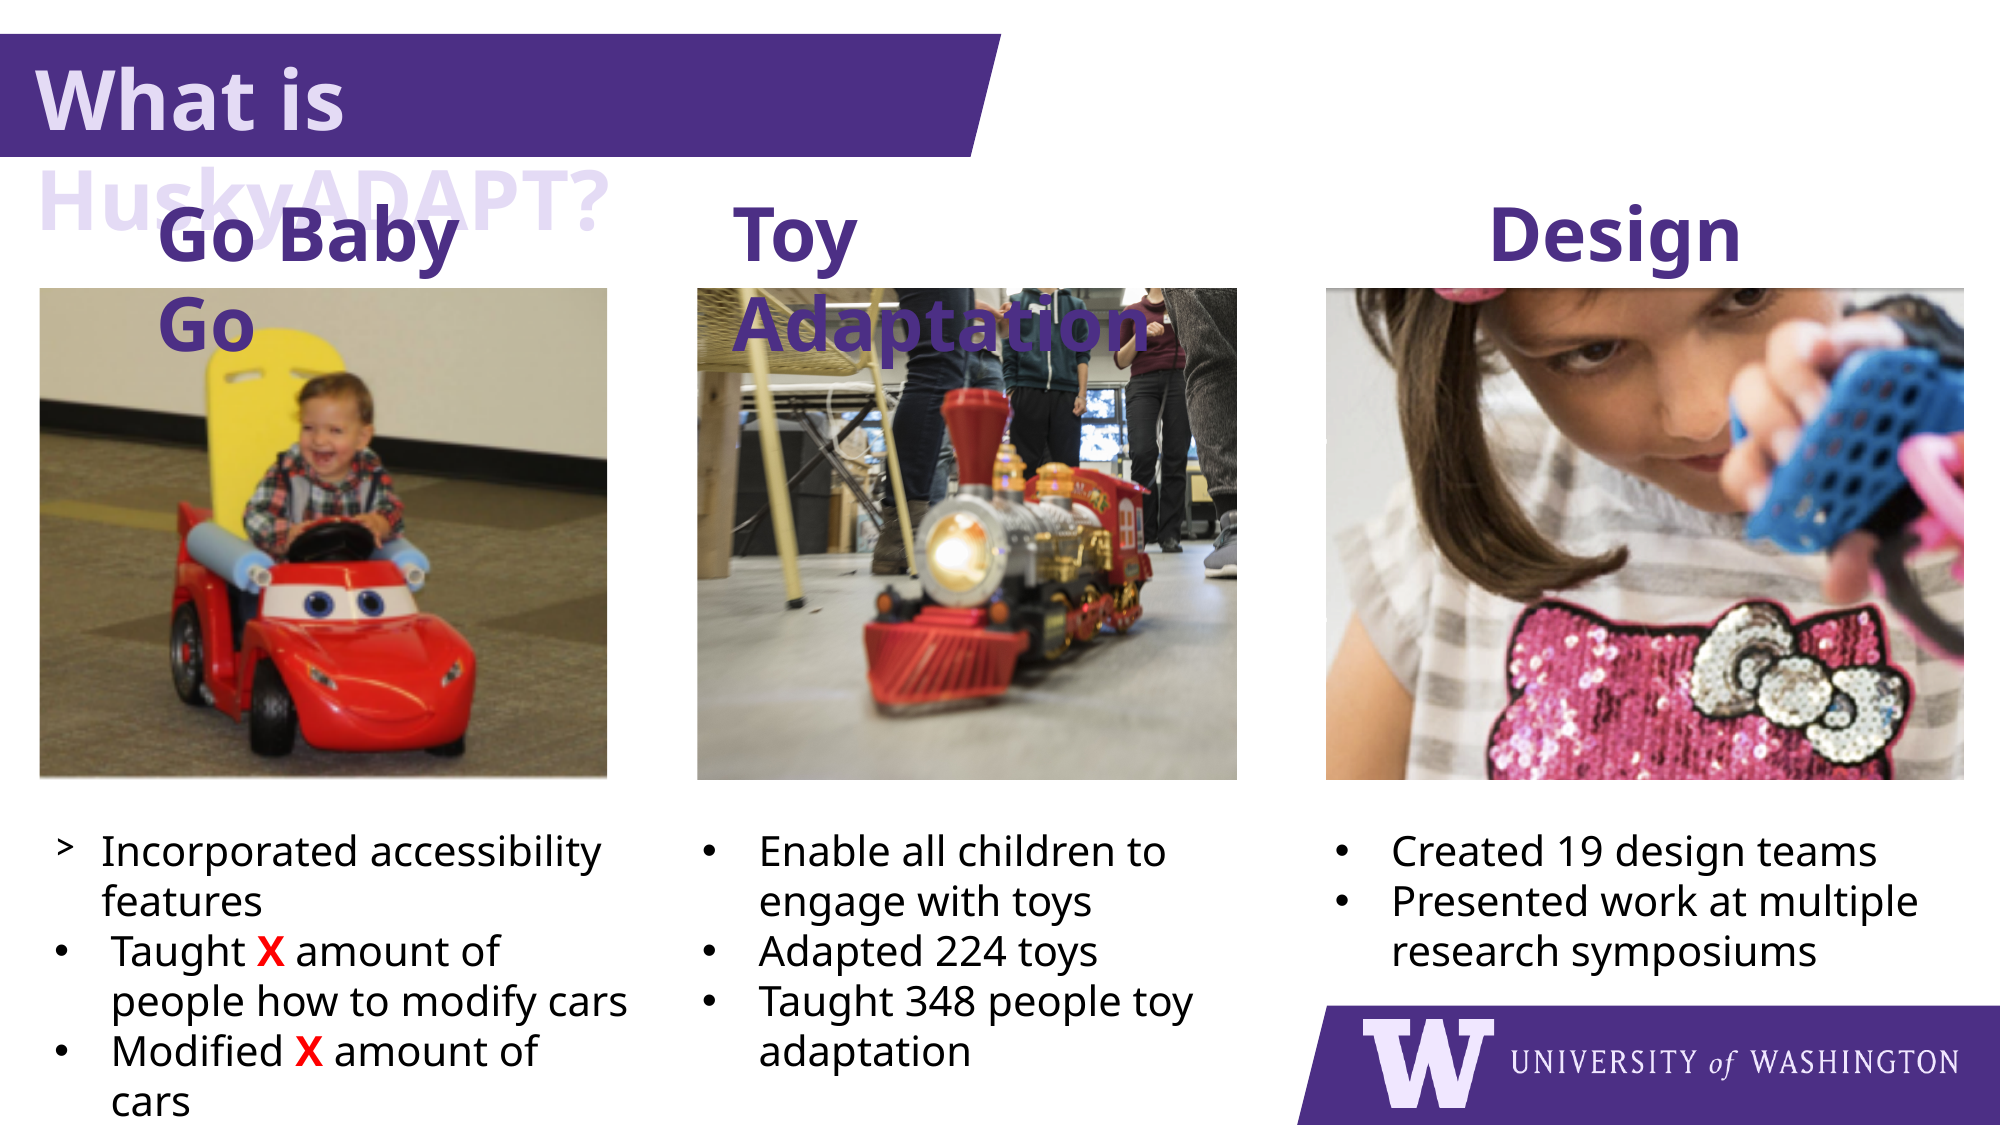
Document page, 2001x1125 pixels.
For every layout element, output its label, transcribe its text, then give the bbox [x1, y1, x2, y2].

text_box What is HuskyADAPT? [20, 39, 946, 255]
text_box Toy Adaptation [717, 178, 1217, 288]
picture [697, 288, 1237, 780]
picture [1363, 1019, 1960, 1108]
text_box Enable all children to engage with toys Adapted 224 toys Taught 348 people toy adaptation [687, 817, 1292, 1083]
text_box Created 19 design teams Presented work at multiple research symposiums [1320, 817, 1964, 983]
text_box [0, 33, 1002, 157]
picture [1326, 288, 1964, 780]
text_box Go Baby Go [141, 178, 543, 288]
text_box [1297, 1005, 2000, 1125]
text_box Incorporated accessibility features Taught X amount of people how to modify cars Modified X amount of cars [39, 817, 644, 1125]
text_box Design [1415, 178, 1817, 284]
picture [39, 288, 608, 780]
